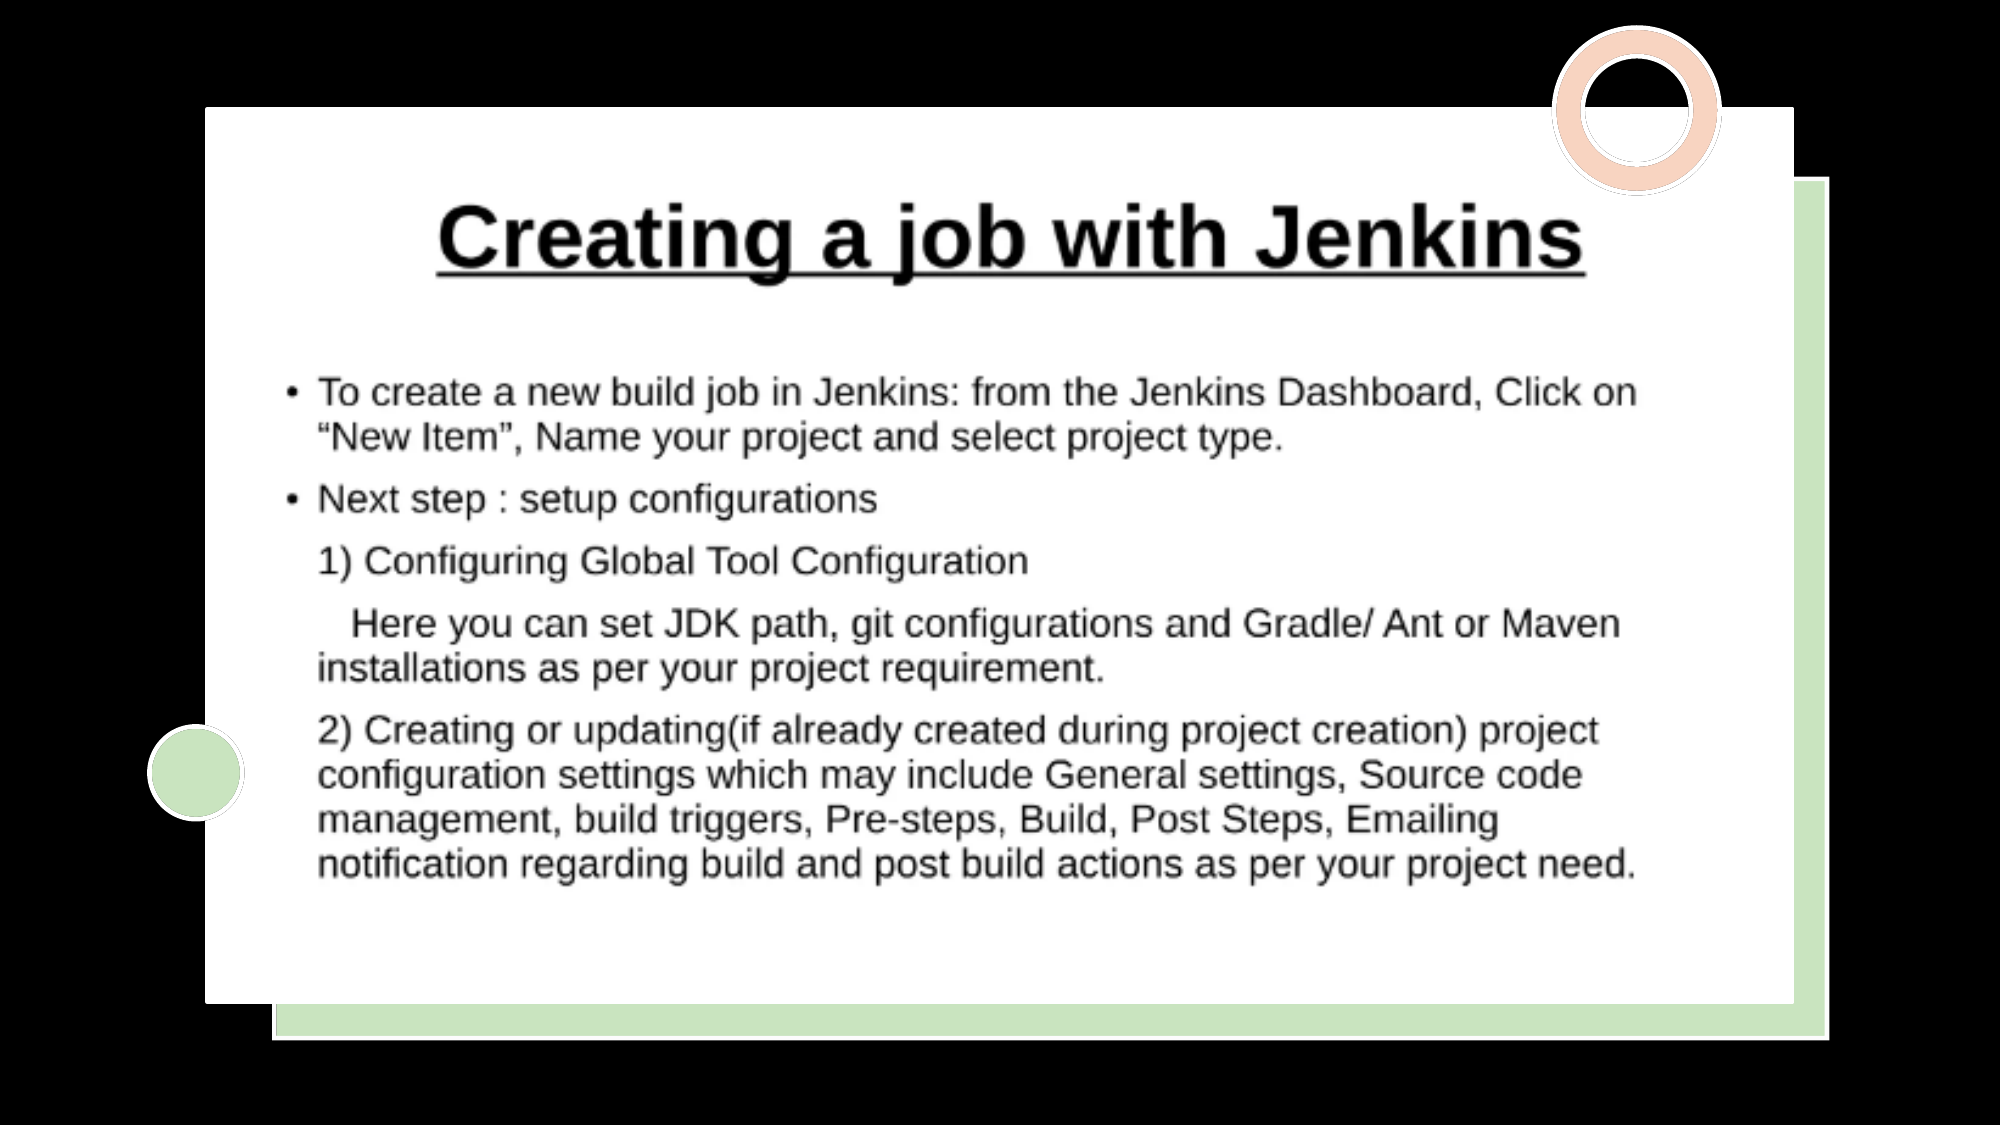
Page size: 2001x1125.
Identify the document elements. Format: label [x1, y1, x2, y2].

text_box [273, 177, 1828, 1040]
text_box [1552, 26, 1722, 110]
list [209, 110, 1791, 1001]
text_box [147, 724, 209, 821]
text_box [0, 0, 2000, 1125]
